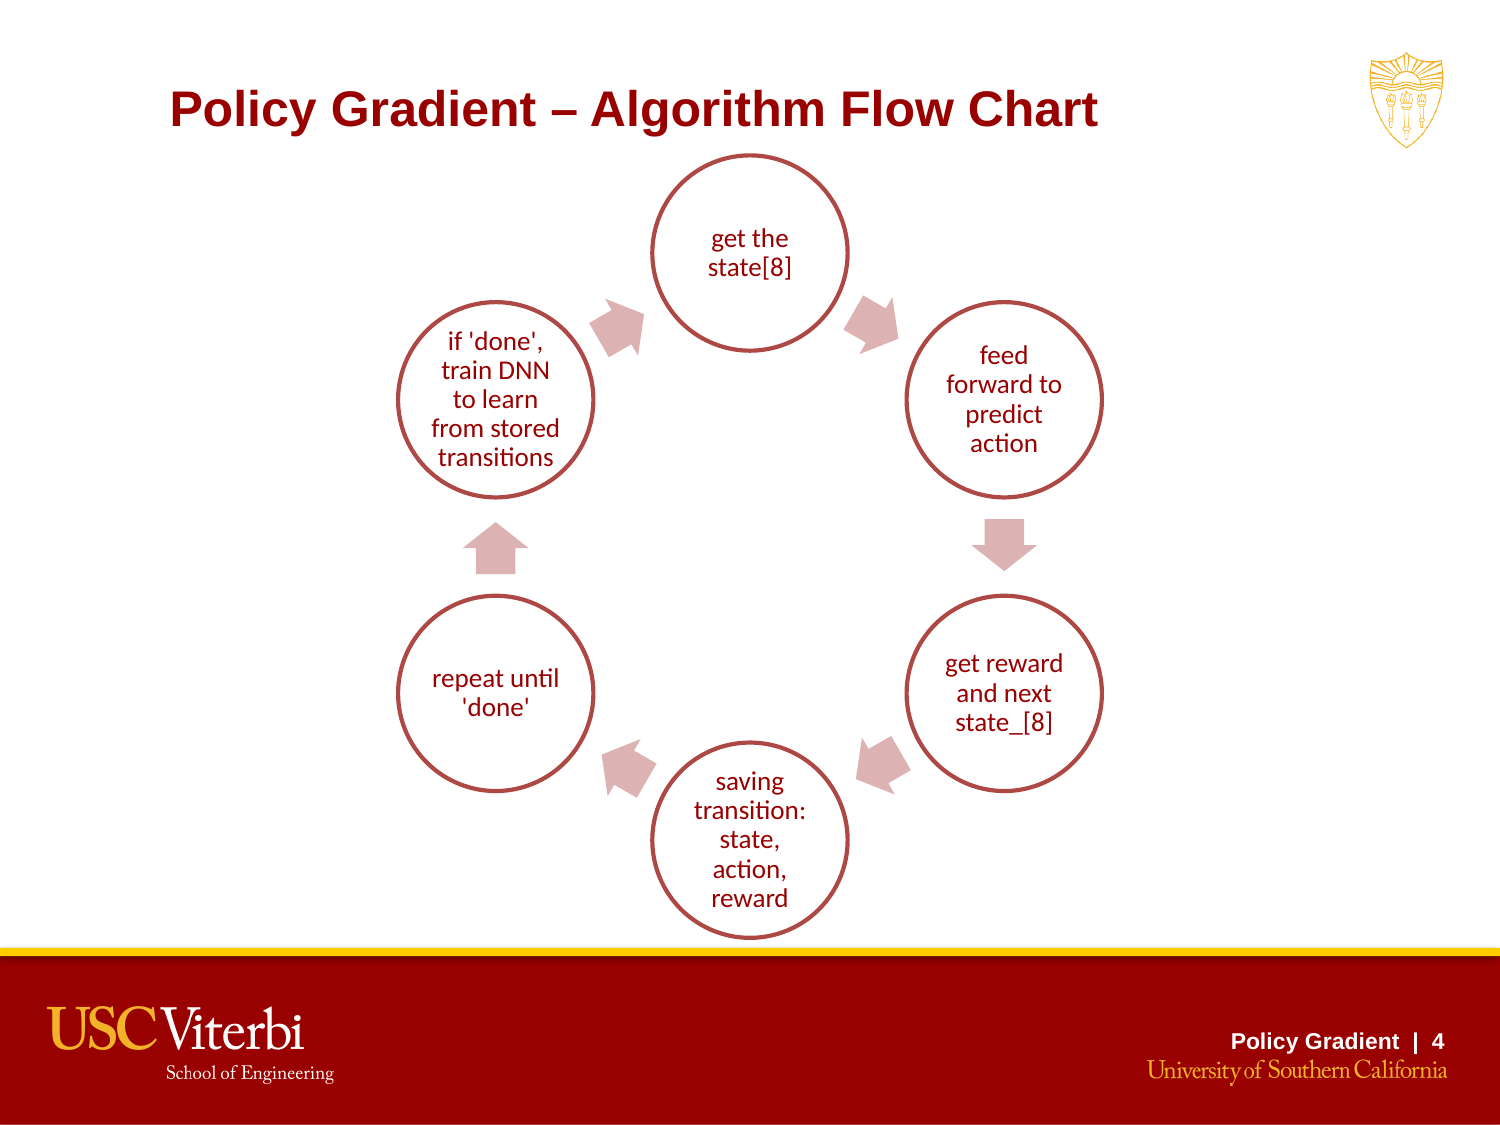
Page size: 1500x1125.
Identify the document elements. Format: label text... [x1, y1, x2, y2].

text_box Policy Gradient – Algorithm Flow Chart [154, 68, 1369, 414]
picture [1345, 39, 1468, 162]
picture [1147, 1059, 1447, 1086]
picture [47, 1006, 334, 1084]
text_box Policy Gradient | 4 [1193, 1019, 1460, 1072]
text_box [249, 154, 1251, 939]
